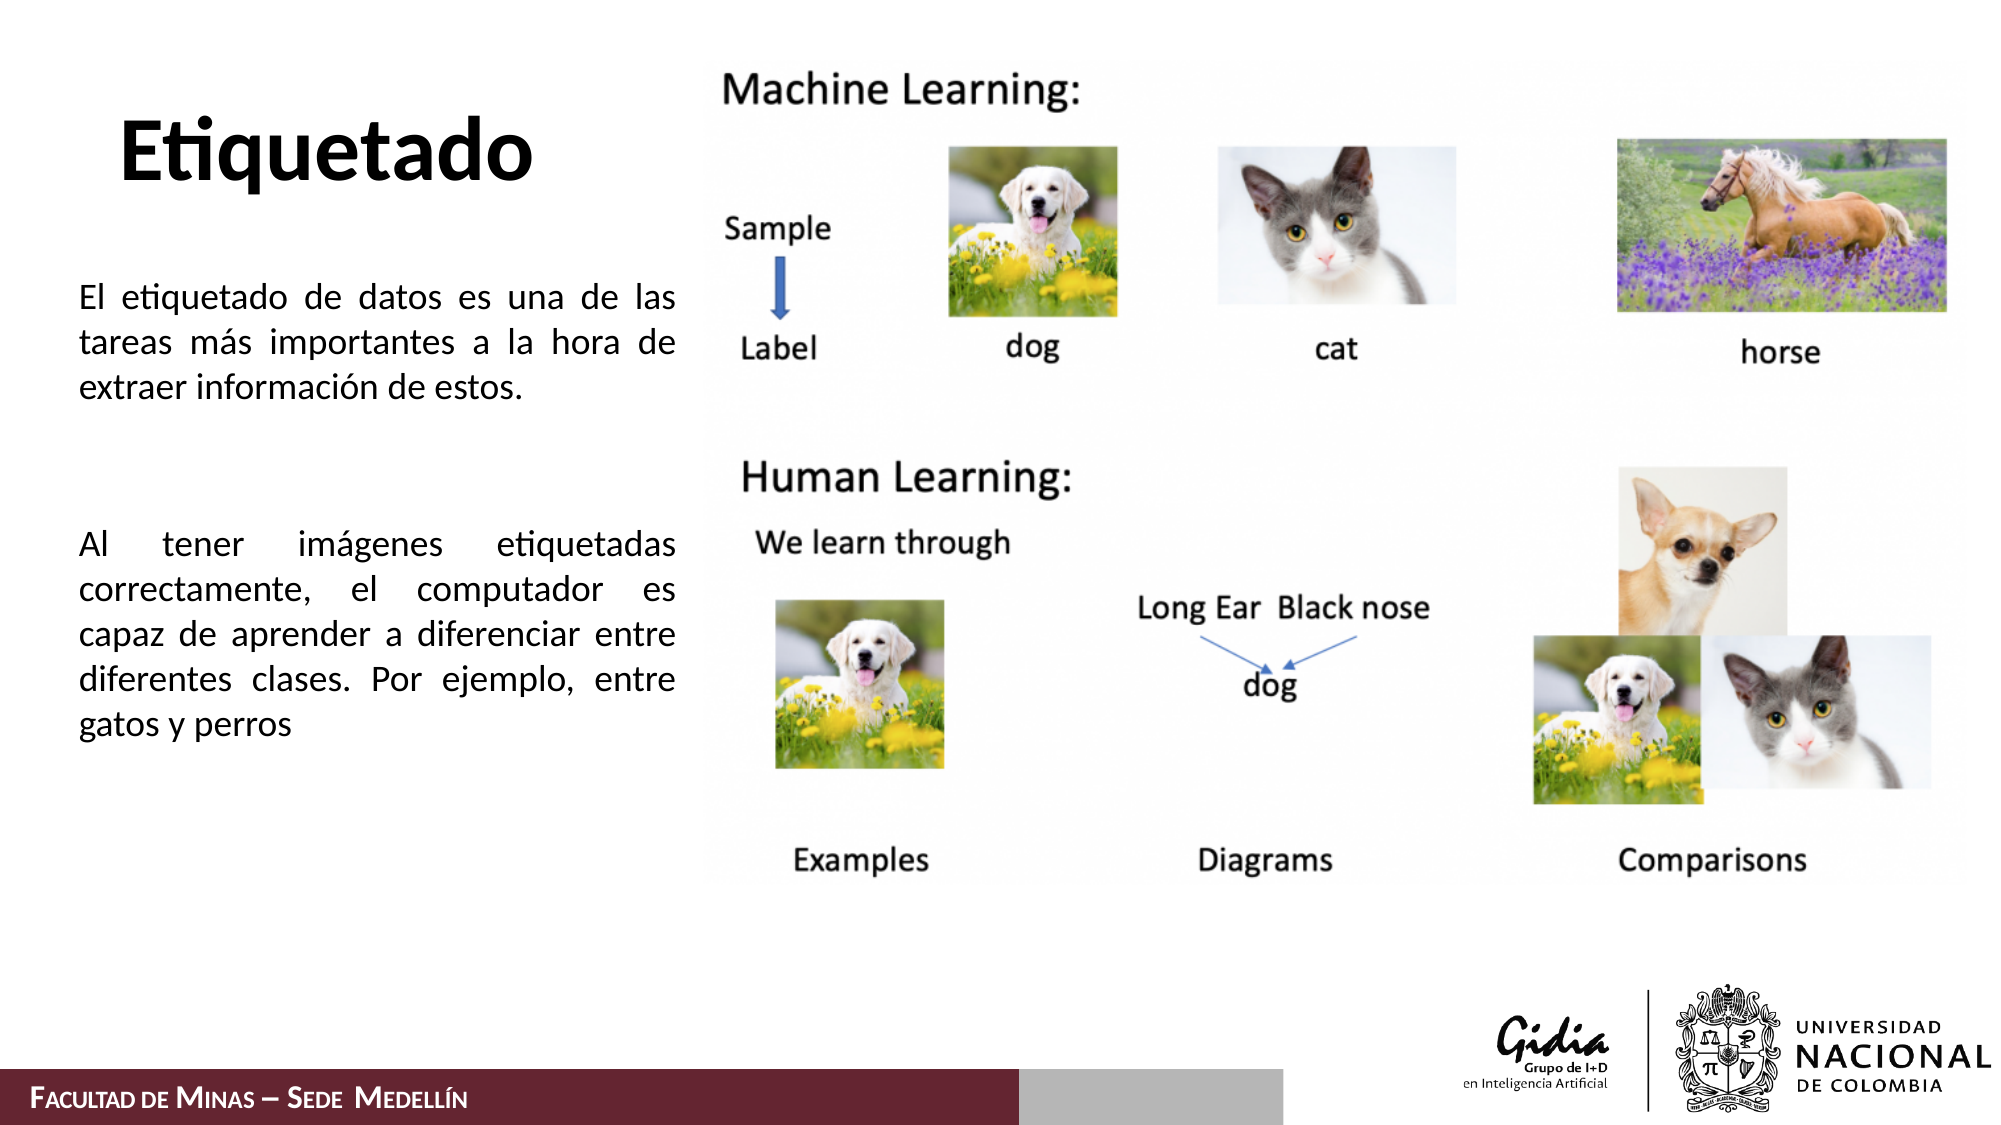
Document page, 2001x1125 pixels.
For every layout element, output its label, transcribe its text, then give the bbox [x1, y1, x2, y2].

text_box Al tener imágenes etiquetadas correctamente, el computador es capaz de aprender a diferenciar entre diferentes clases. Por ejemplo, entre gatos y perros [64, 511, 692, 751]
picture [1463, 983, 1992, 1113]
text_box El etiquetado de datos es una de las tareas más importantes a la hora de extraer información de estos. [64, 264, 692, 415]
picture [703, 60, 1968, 885]
text_box Etiquetado [104, 81, 698, 207]
